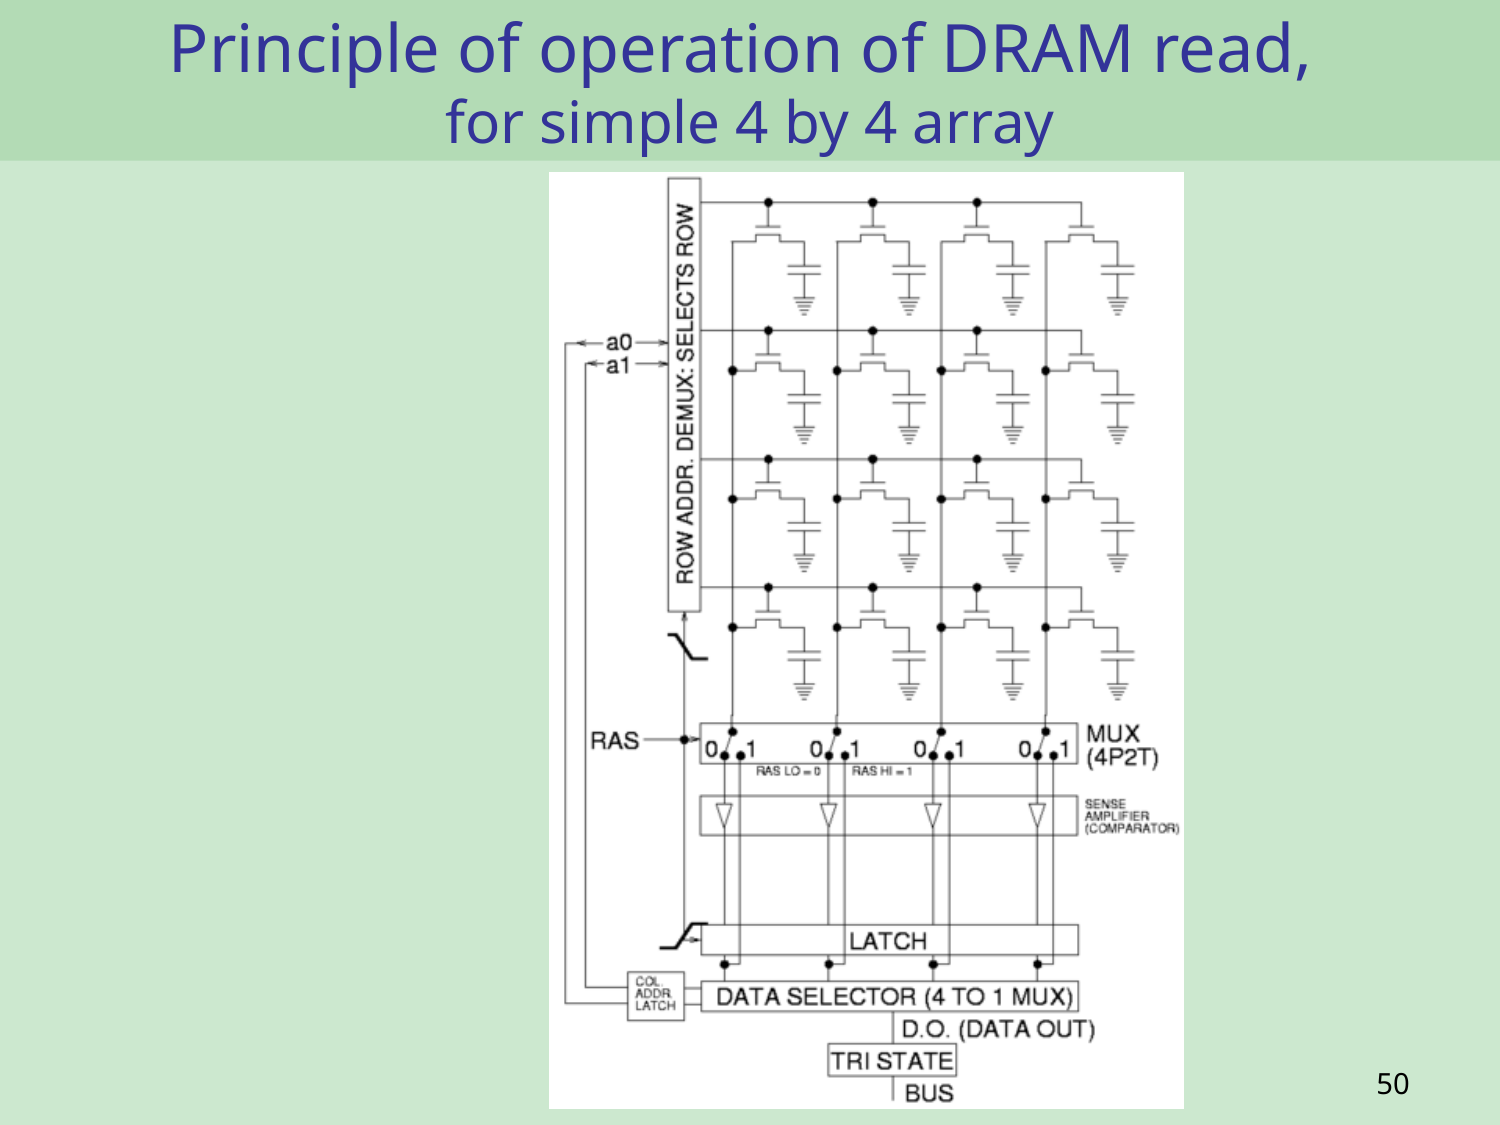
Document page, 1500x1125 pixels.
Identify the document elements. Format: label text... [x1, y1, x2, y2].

title Principle of operation of DRAM read, for simple 4 by 4 array [17, 11, 1483, 149]
picture [548, 172, 1184, 1109]
slide_number 50 [1187, 1037, 1426, 1113]
